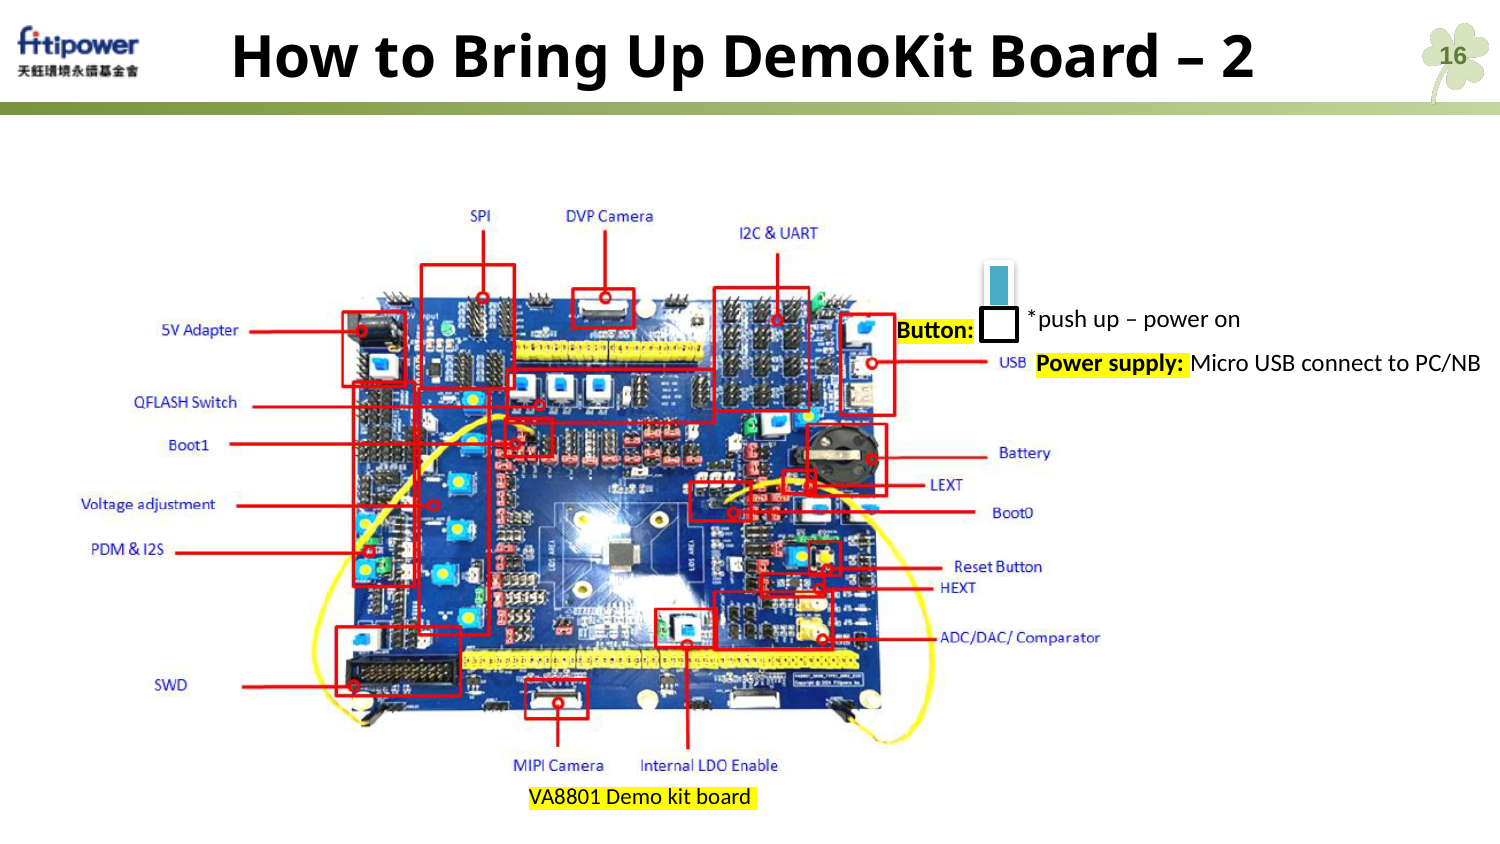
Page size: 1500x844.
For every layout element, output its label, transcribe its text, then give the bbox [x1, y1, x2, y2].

text_box VA8801 Demo kit board [514, 783, 772, 817]
text_box Button: [1113, 305, 1378, 351]
slide_number 16 [1417, 32, 1490, 77]
picture [76, 208, 1109, 775]
title How to Bring Up DemoKit Board – 2 [0, 13, 1500, 95]
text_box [981, 262, 1018, 342]
picture [1404, 95, 1500, 115]
text_box *push up – power on [1113, 295, 1373, 341]
text_box Power supply: Micro USB connect to PC/NB [1113, 339, 1500, 384]
